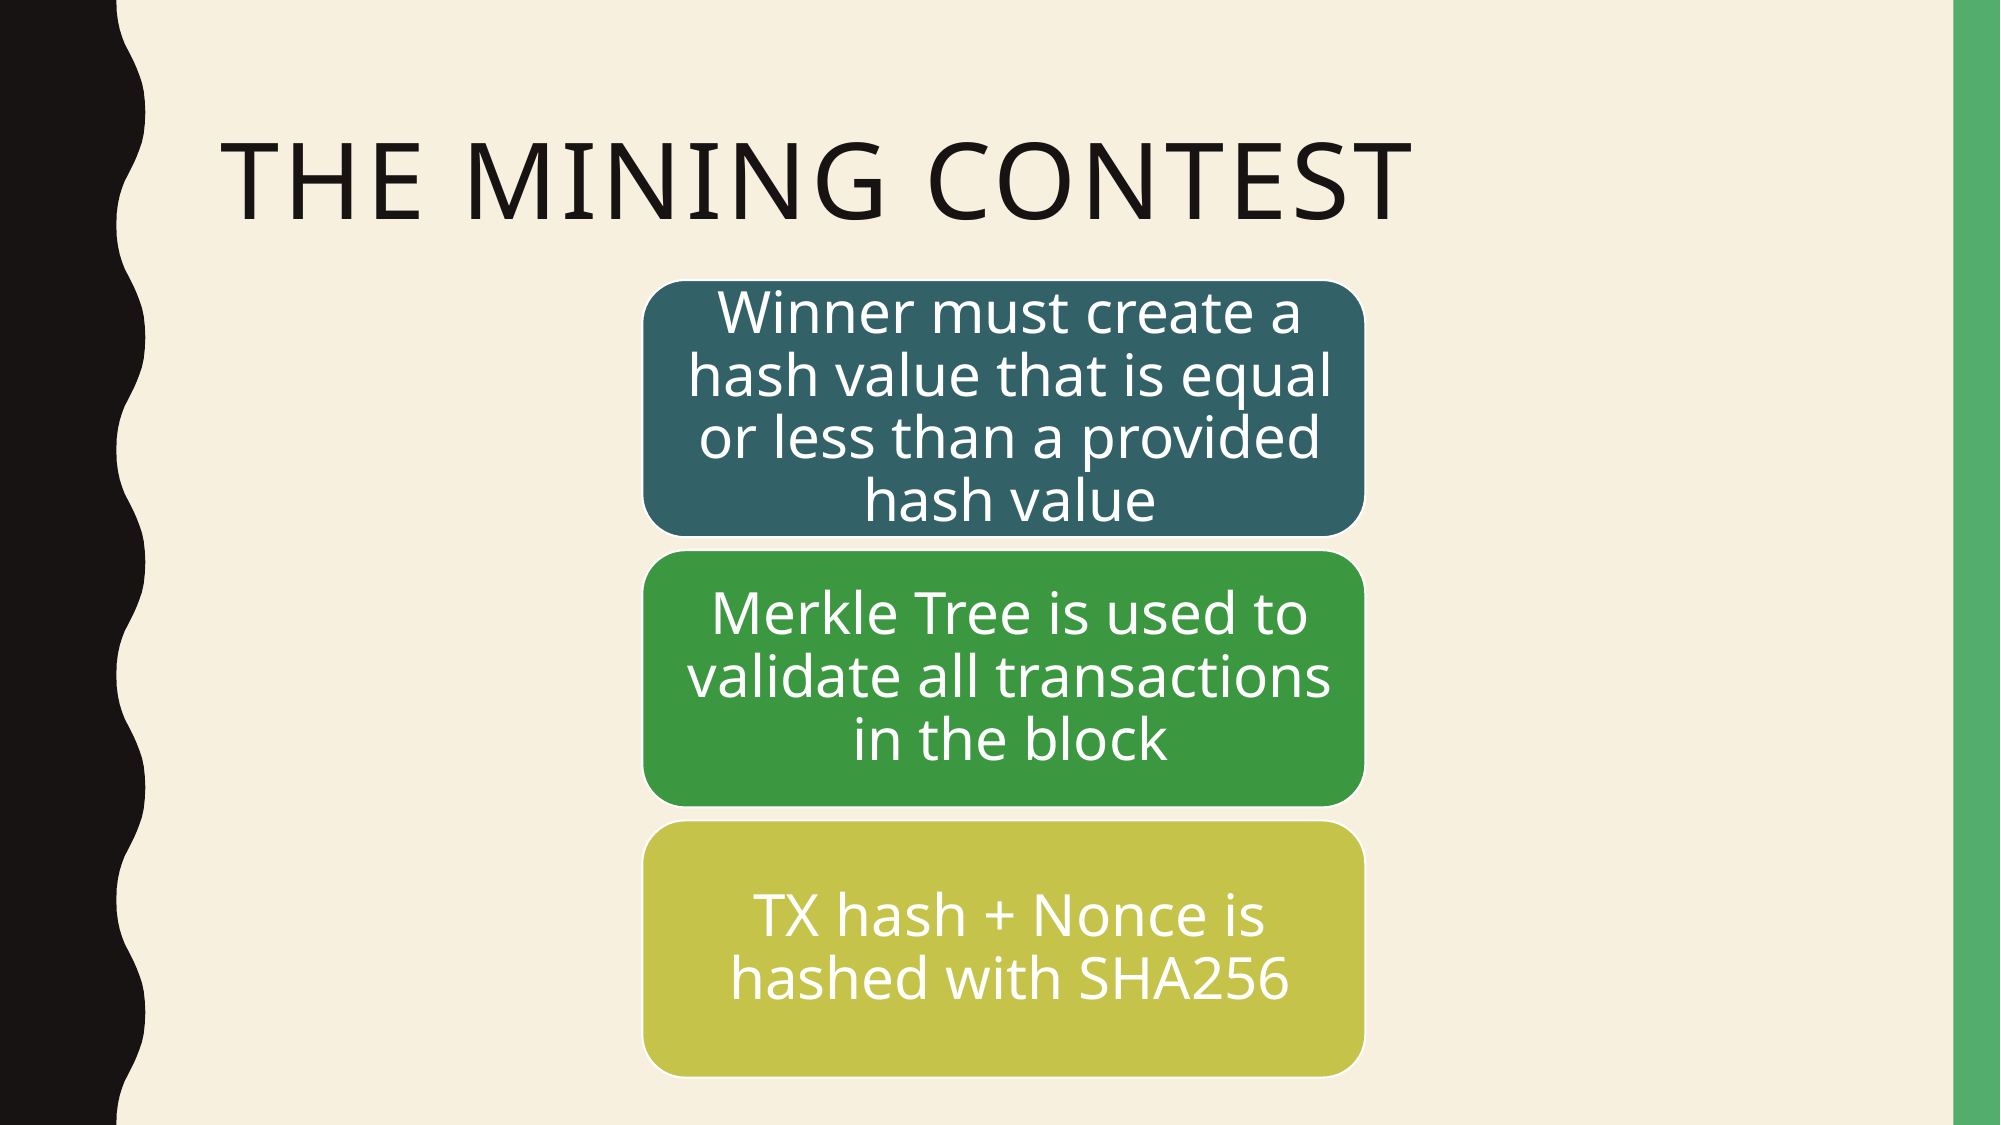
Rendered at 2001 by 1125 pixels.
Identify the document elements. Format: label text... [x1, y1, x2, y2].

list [0, 279, 2000, 1079]
title THE MINING CONTEST [205, 62, 1875, 279]
